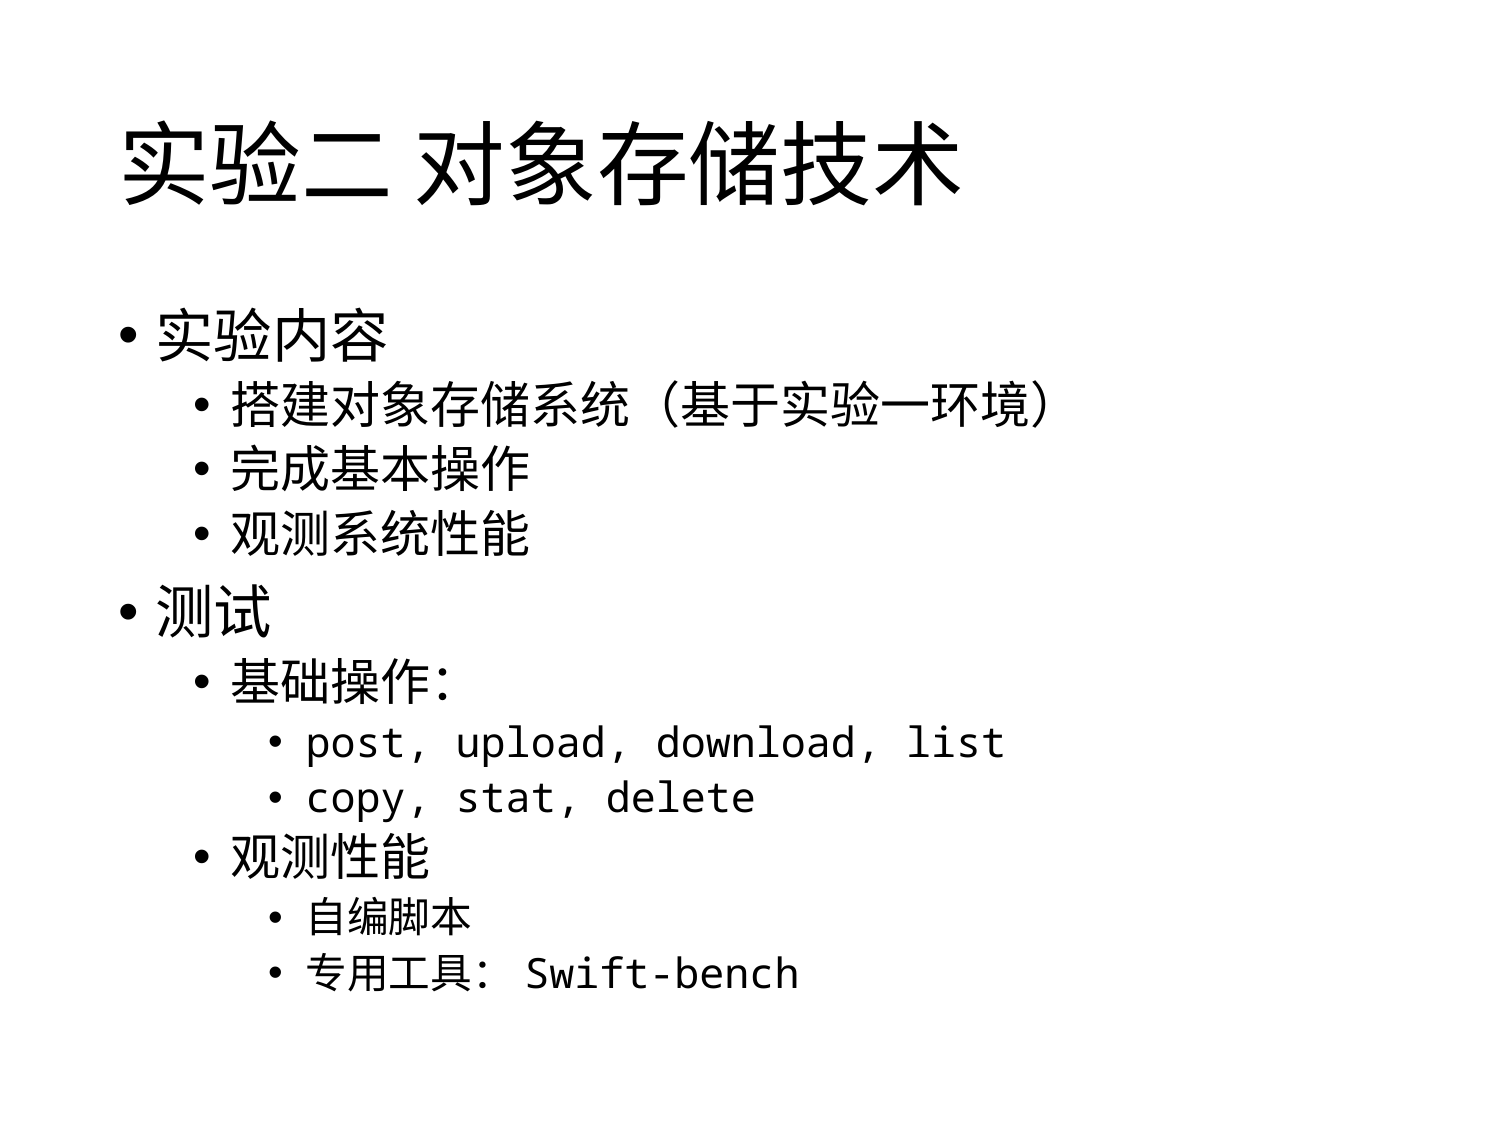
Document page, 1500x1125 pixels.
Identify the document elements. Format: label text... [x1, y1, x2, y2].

title 实验二 对象存储技术 [103, 59, 1397, 278]
list 实验内容 搭建对象存储系统（基于实验一环境） 完成基本操作 观测系统性能 测试 基础操作： post, upload, download, list copy, stat, delete 观测性能 自编脚本 专用工具：Swift-bench [103, 299, 1397, 1014]
